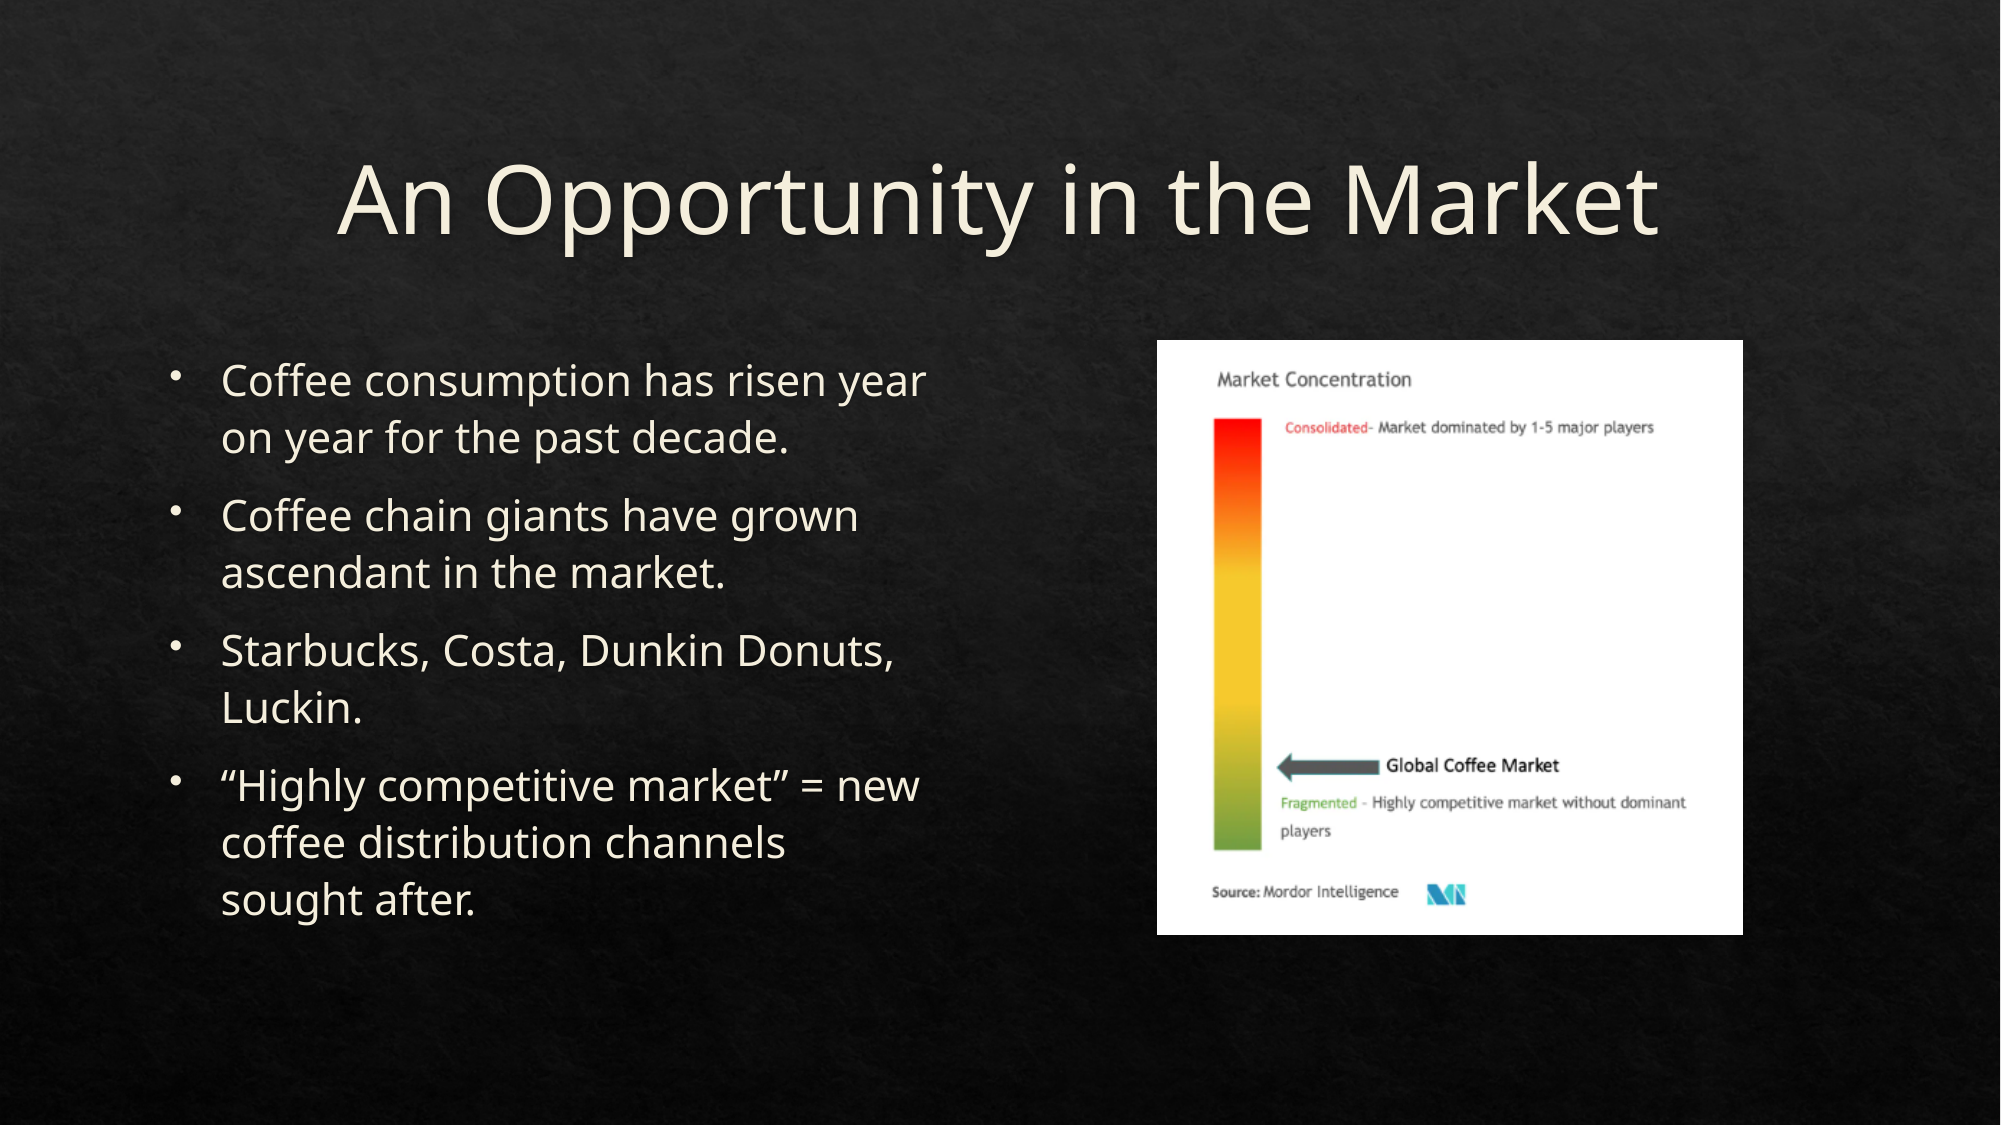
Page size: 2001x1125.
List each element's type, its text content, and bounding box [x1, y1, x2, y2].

list Coffee consumption has risen year on year for the past decade. Coffee chain giants have grown ascendant in the market. Starbucks, Costa, Dunkin Donuts, Luckin. “Highly competitive market” = new coffee distribution channels sought after. [149, 340, 947, 935]
title An Opportunity in the Market [149, 99, 1849, 307]
picture [1156, 340, 1743, 936]
